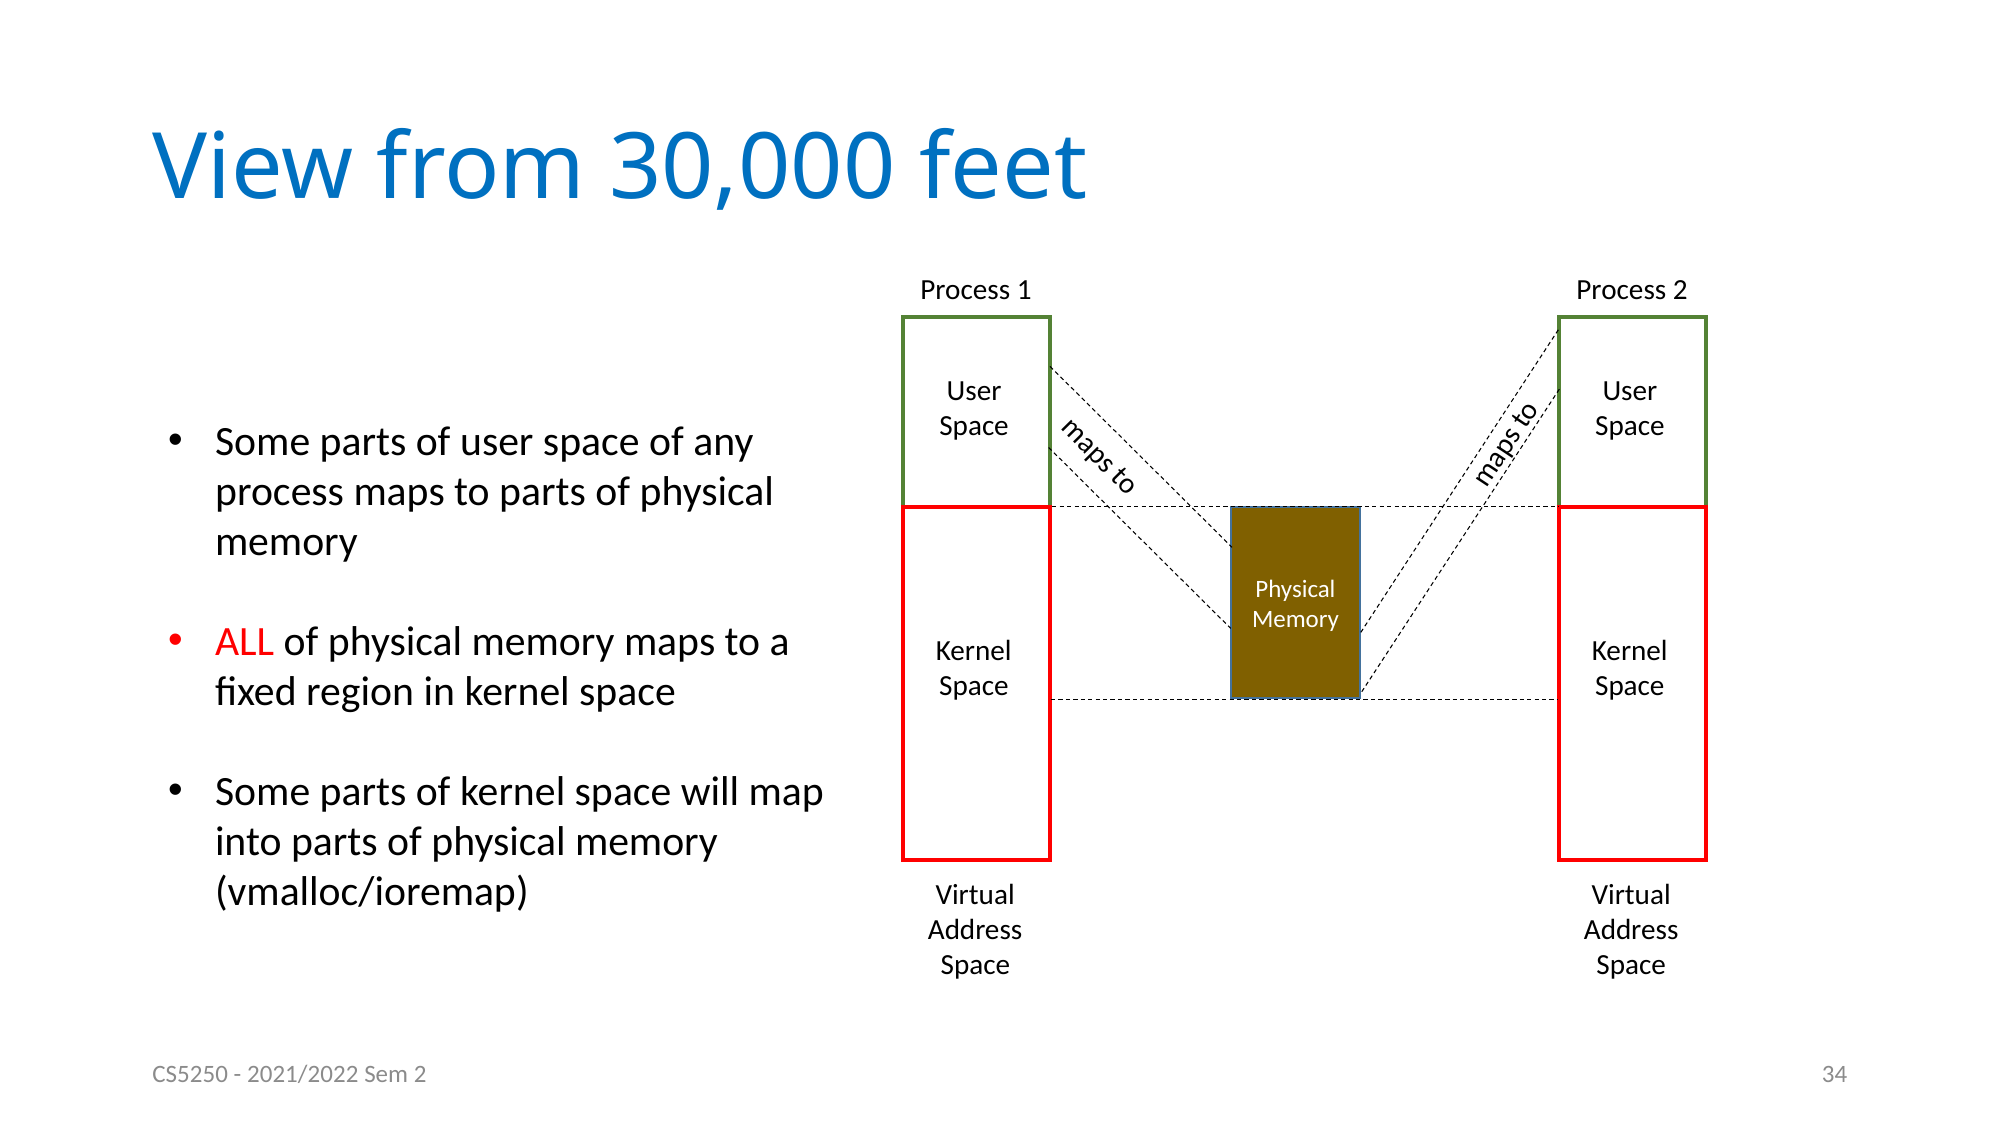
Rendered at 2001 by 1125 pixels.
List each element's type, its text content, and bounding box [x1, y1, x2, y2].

text_box Some parts of user space of any process maps to parts of physical memory ALL of physical memory maps to a fixed region in kernel space Some parts of kernel space will map into parts of physical memory (vmalloc/ioremap) [153, 406, 856, 922]
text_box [1360, 329, 1559, 634]
title View from 30,000 feet [137, 59, 1863, 278]
slide_number 34 [1412, 1042, 1863, 1103]
text_box Physical Memory [1230, 507, 1361, 699]
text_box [1361, 389, 1560, 693]
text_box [903, 262, 1050, 990]
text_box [1559, 262, 1706, 989]
slide_number CS5250 - 2021/2022 Sem 2 [137, 1042, 588, 1103]
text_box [1049, 366, 1233, 548]
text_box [1048, 447, 1231, 629]
